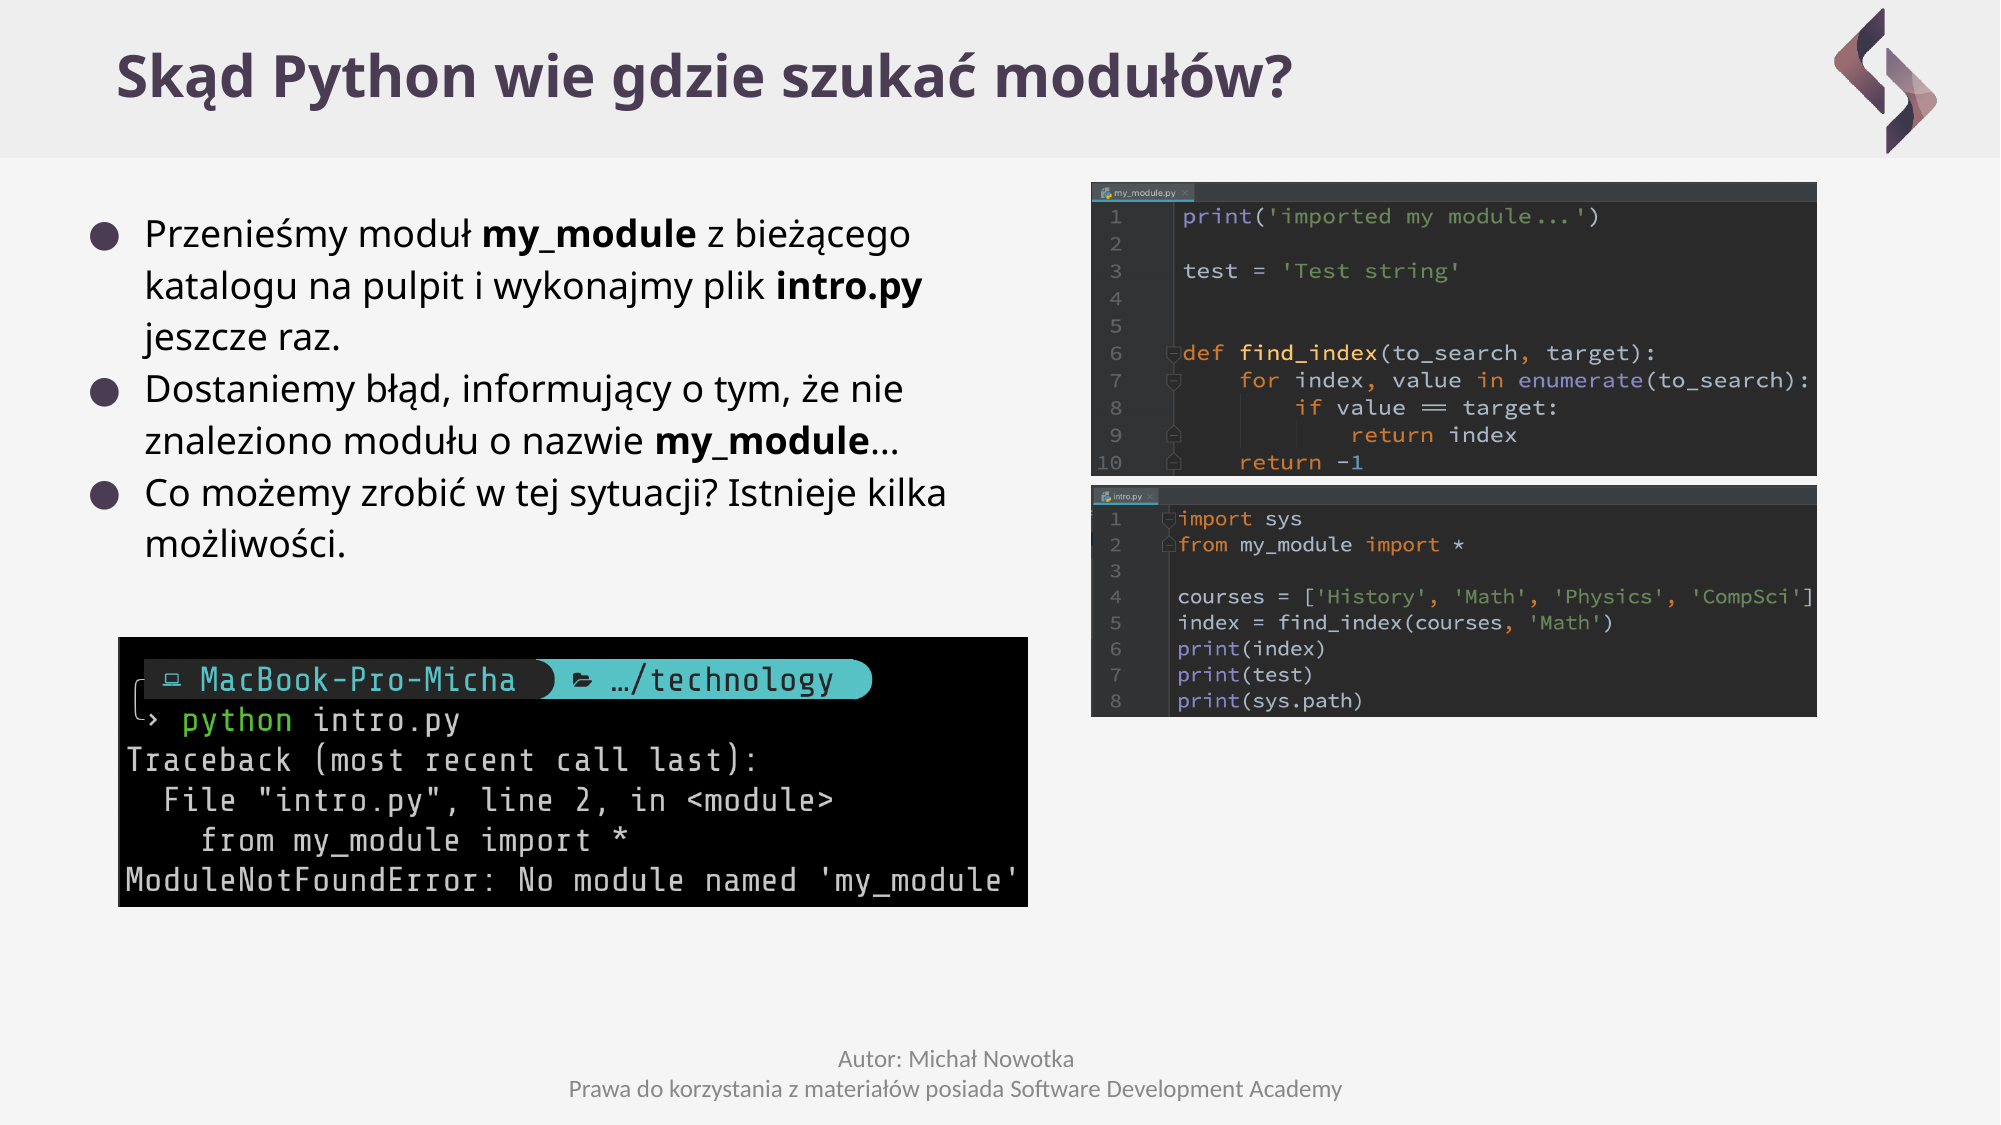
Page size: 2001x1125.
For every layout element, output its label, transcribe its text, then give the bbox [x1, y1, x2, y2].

footer Autor: Michał Nowotka Prawa do korzystania z materiałów posiada Software Development Academy [486, 1042, 1427, 1103]
picture [117, 637, 1029, 908]
picture [1091, 182, 1818, 476]
picture [1091, 485, 1818, 717]
title Skąd Python wie gdzie szukać modułów? [101, 0, 1788, 158]
text_box Przenieśmy moduł my_module z bieżącego katalogu na pulpit i wykonajmy plik intro.py jeszcze raz. Dostaniemy błąd, informujący o tym, że nie znaleziono modułu o nazwie my_module… Co możemy zrobić w tej sytuacji? Istnieje kilka możliwości. [54, 188, 1021, 1057]
picture [1787, 0, 2001, 166]
